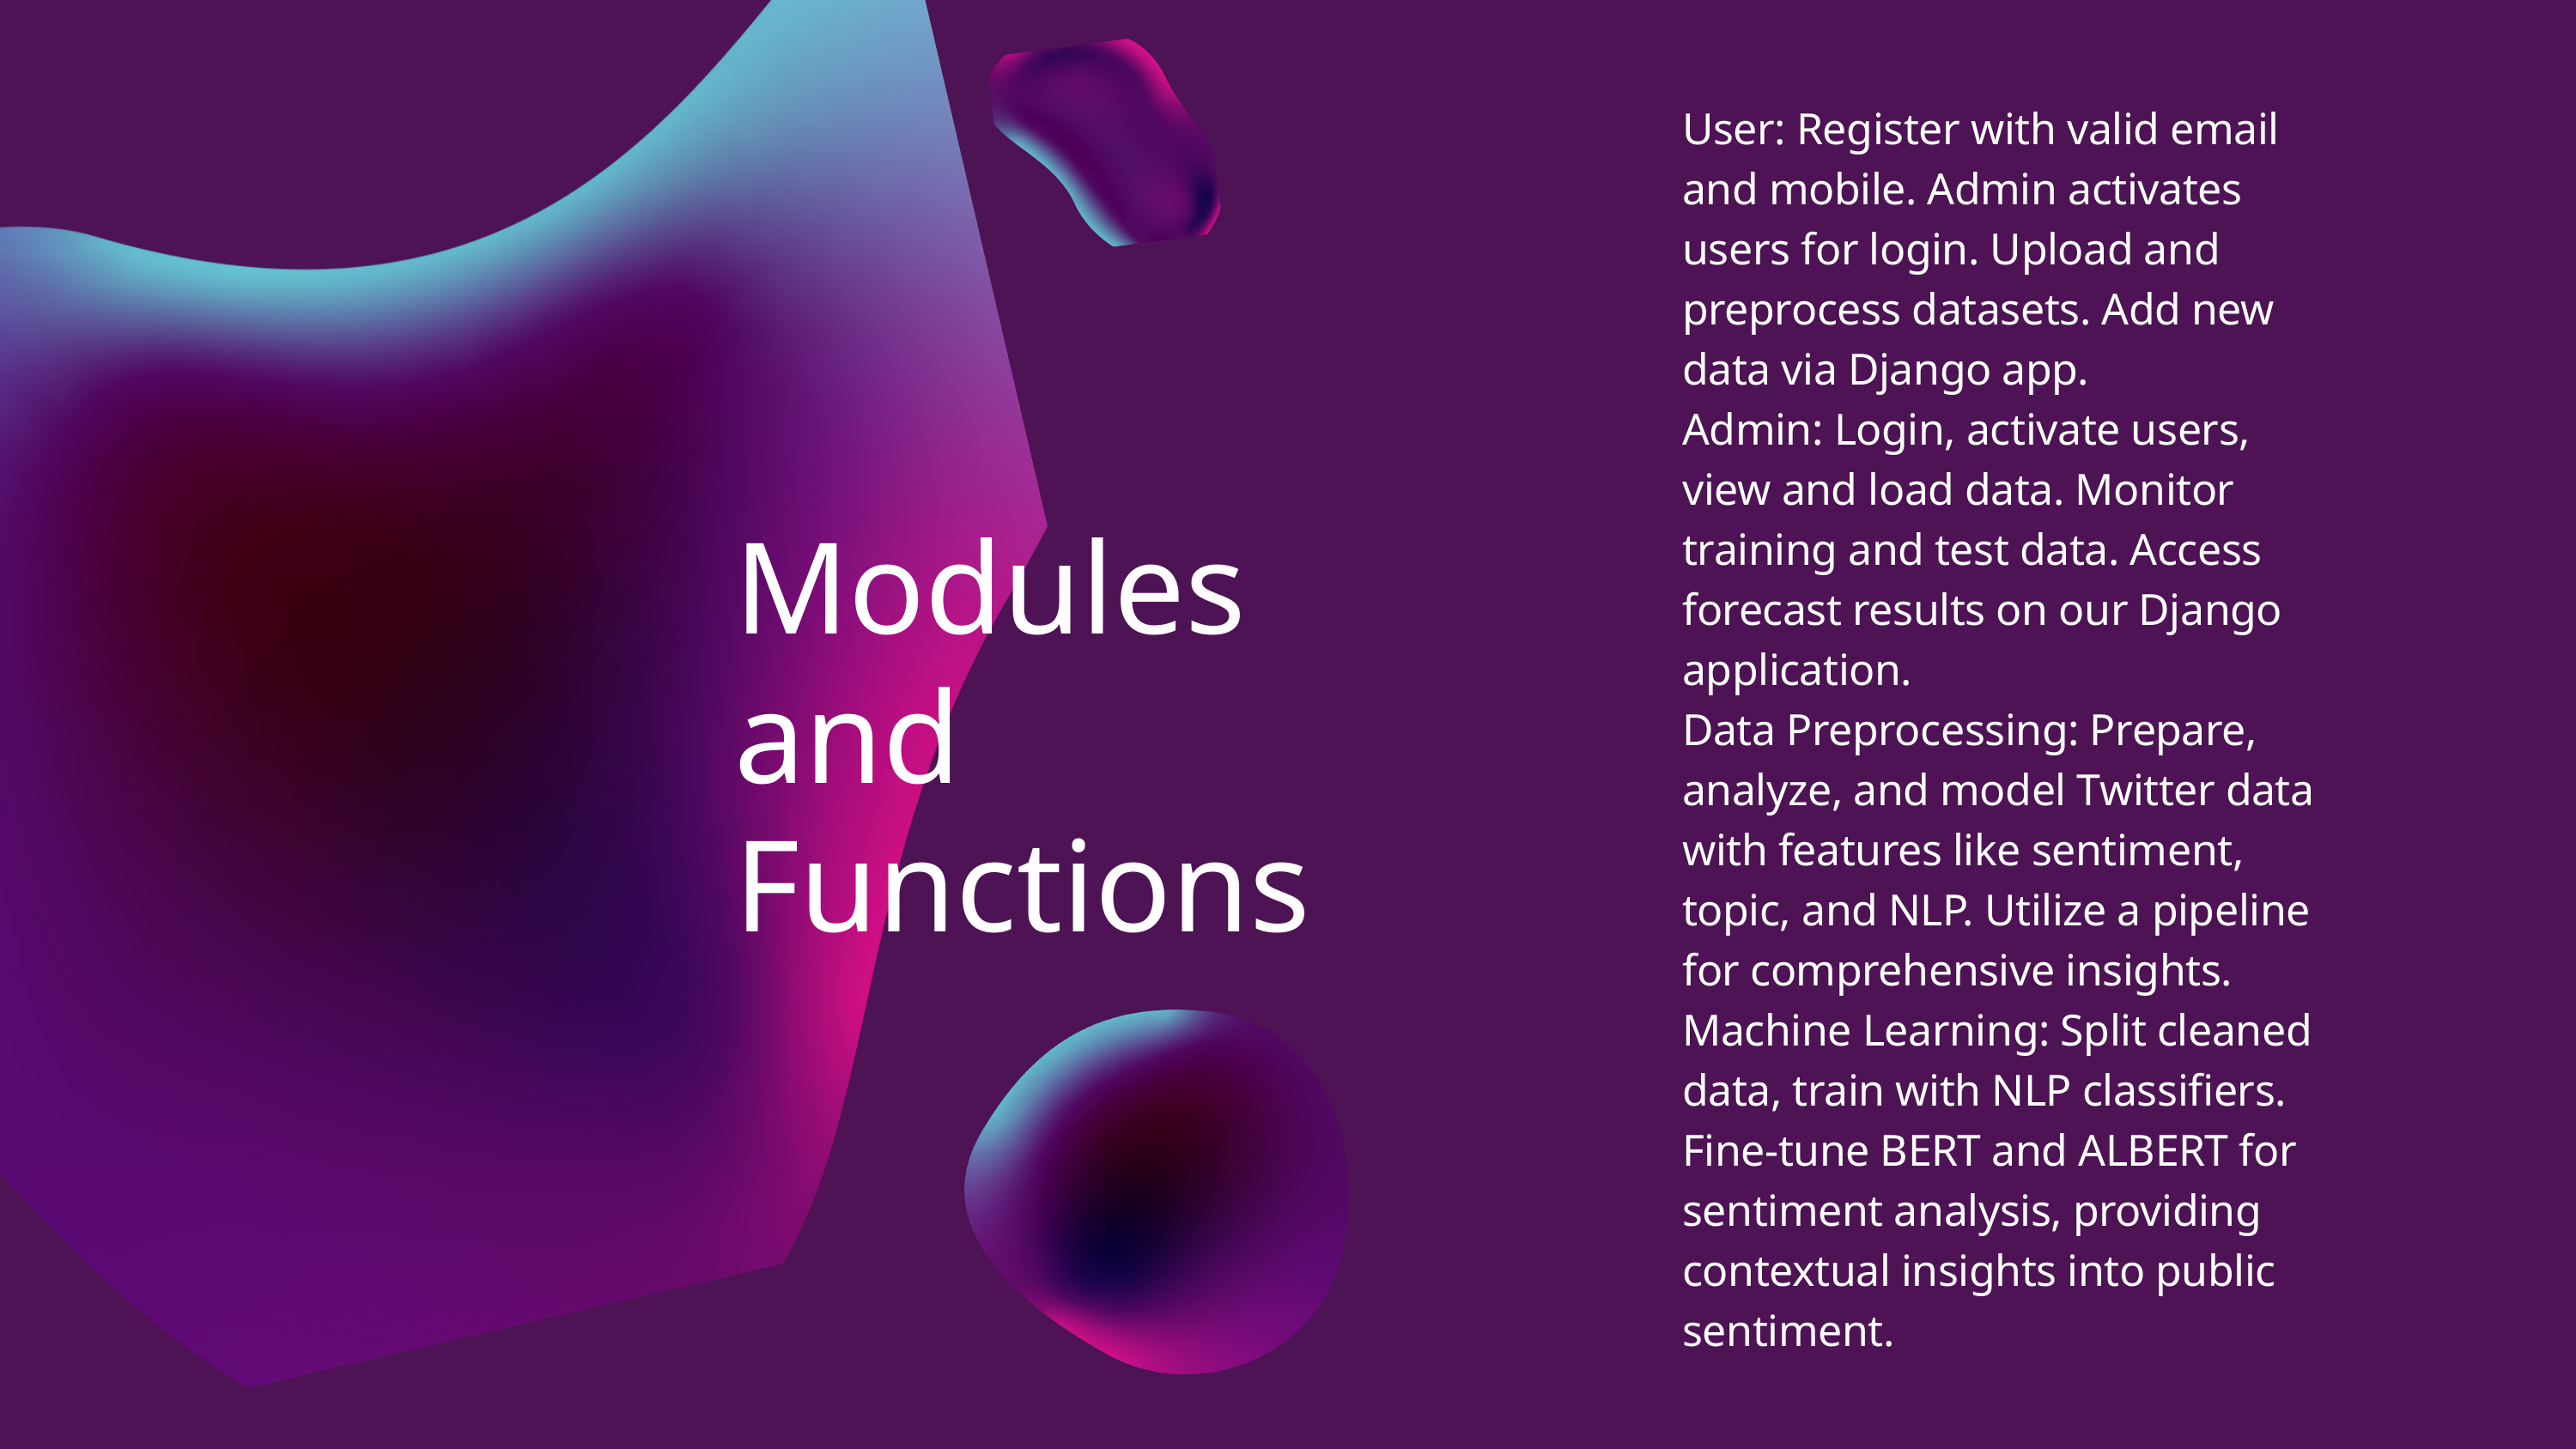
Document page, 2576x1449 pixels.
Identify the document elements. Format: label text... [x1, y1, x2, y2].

text_box [0, 0, 1197, 1446]
text_box User: Register with valid email and mobile. Admin activates users for login. Upload and preprocess datasets. Add new data via Django app. Admin: Login, activate users, view and load data. Monitor training and test data. Access forecast results on our Django application. Data Preprocessing: Prepare, analyze, and model Twitter data with features like sentiment, topic, and NLP. Utilize a pipeline for comprehensive insights. Machine Learning: Split cleaned data, train with NLP classifiers. Fine-tune BERT and ALBERT for sentiment analysis, providing contextual insights into public sentiment. [1682, 93, 2332, 1416]
text_box Modules and Functions [734, 509, 1482, 958]
text_box [964, 1009, 1349, 1374]
text_box [985, 29, 1224, 260]
